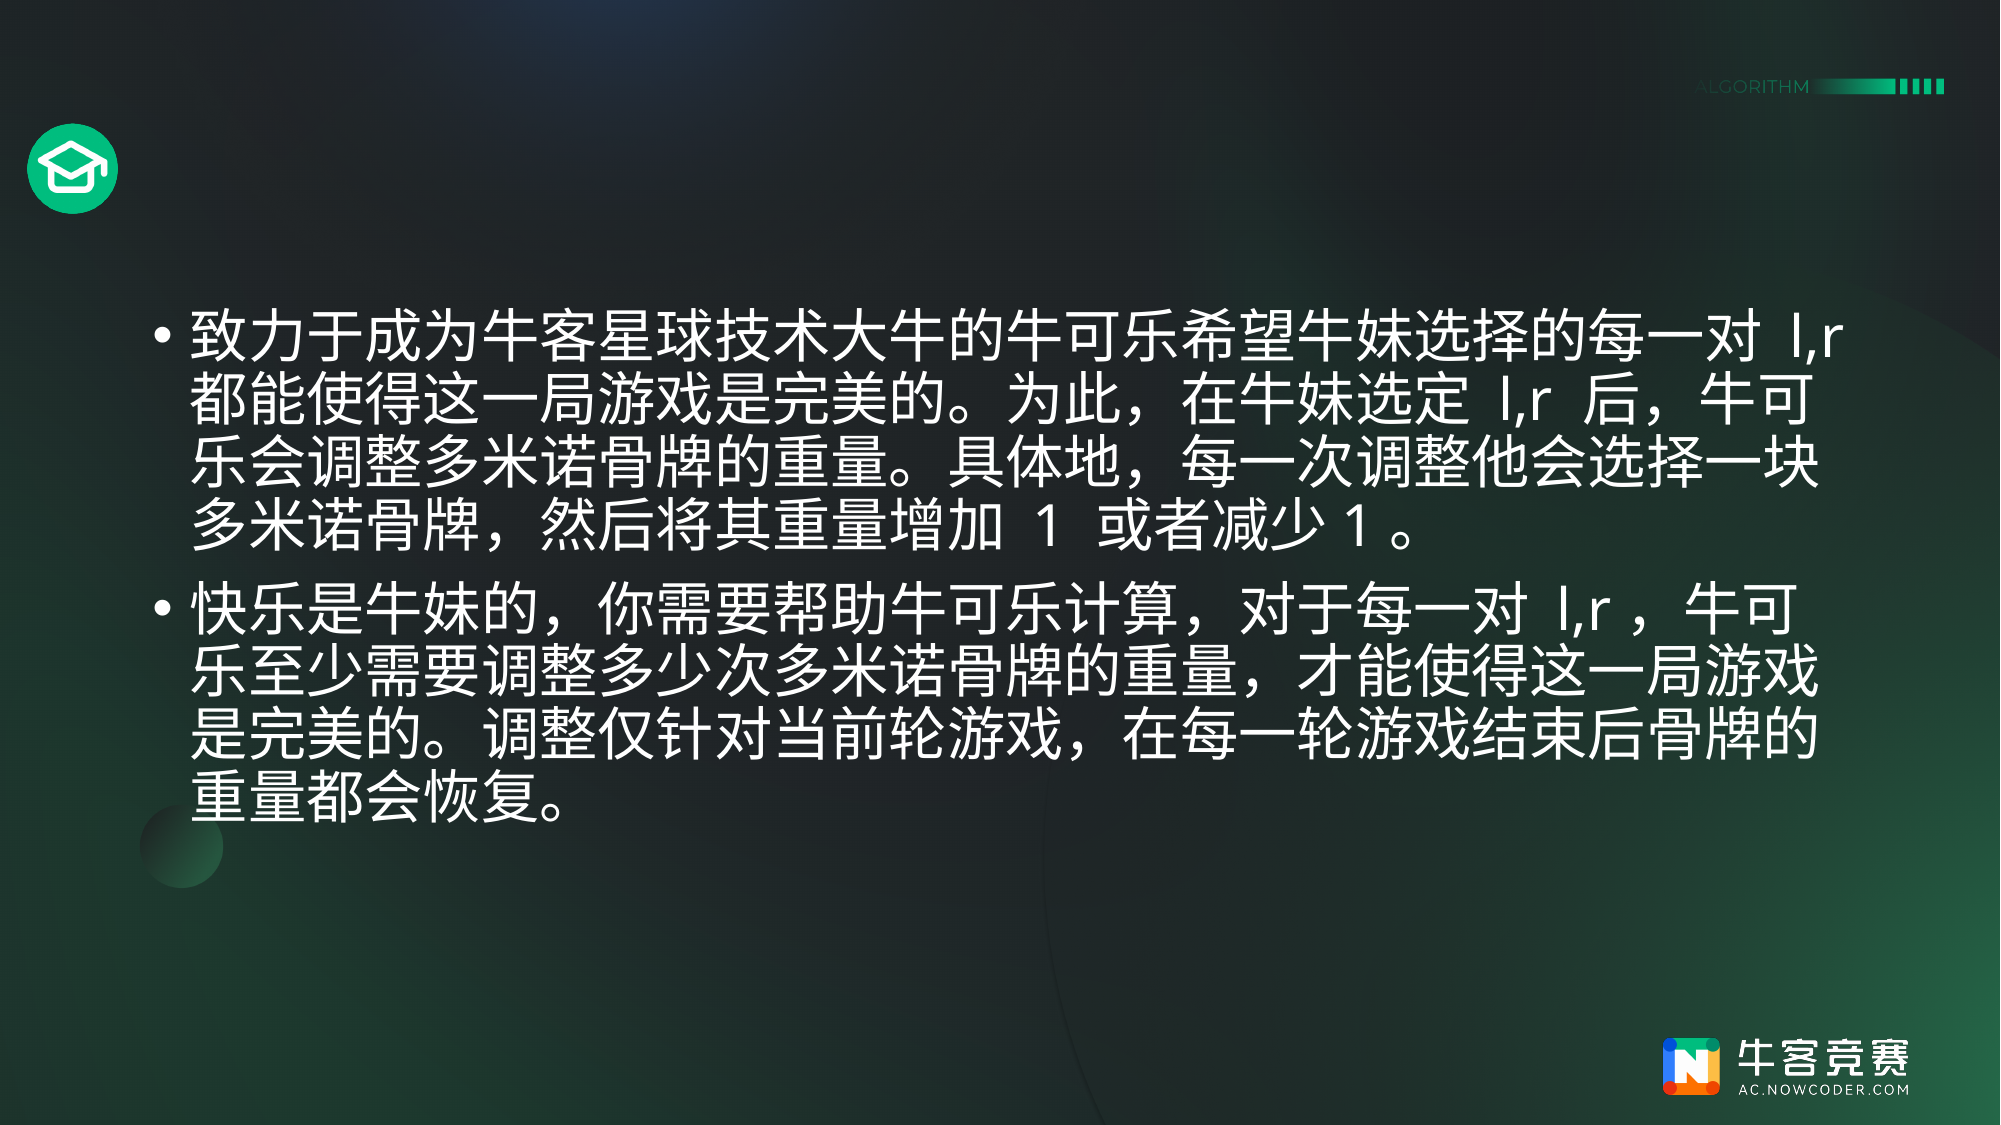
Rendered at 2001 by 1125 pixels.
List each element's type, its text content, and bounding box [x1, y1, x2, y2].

list 致力于成为牛客星球技术大牛的牛可乐希望牛妹选择的每一对 l,r 都能使得这一局游戏是完美的。为此，在牛妹选定 l,r 后，牛可乐会调整多米诺骨牌的重量。具体地，每一次调整他会选择一块多米诺骨牌，然后将其重量增加 1 或者减少1。 快乐是牛妹的，你需要帮助牛可乐计算，对于每一对 l,r，牛可乐至少需要调整多少次多米诺骨牌的重量，才能使得这一局游戏是完美的。调整仅针对当前轮游戏，在每一轮游戏结束后骨牌的重量都会恢复。 [137, 299, 1863, 1014]
picture [0, 0, 2000, 1125]
